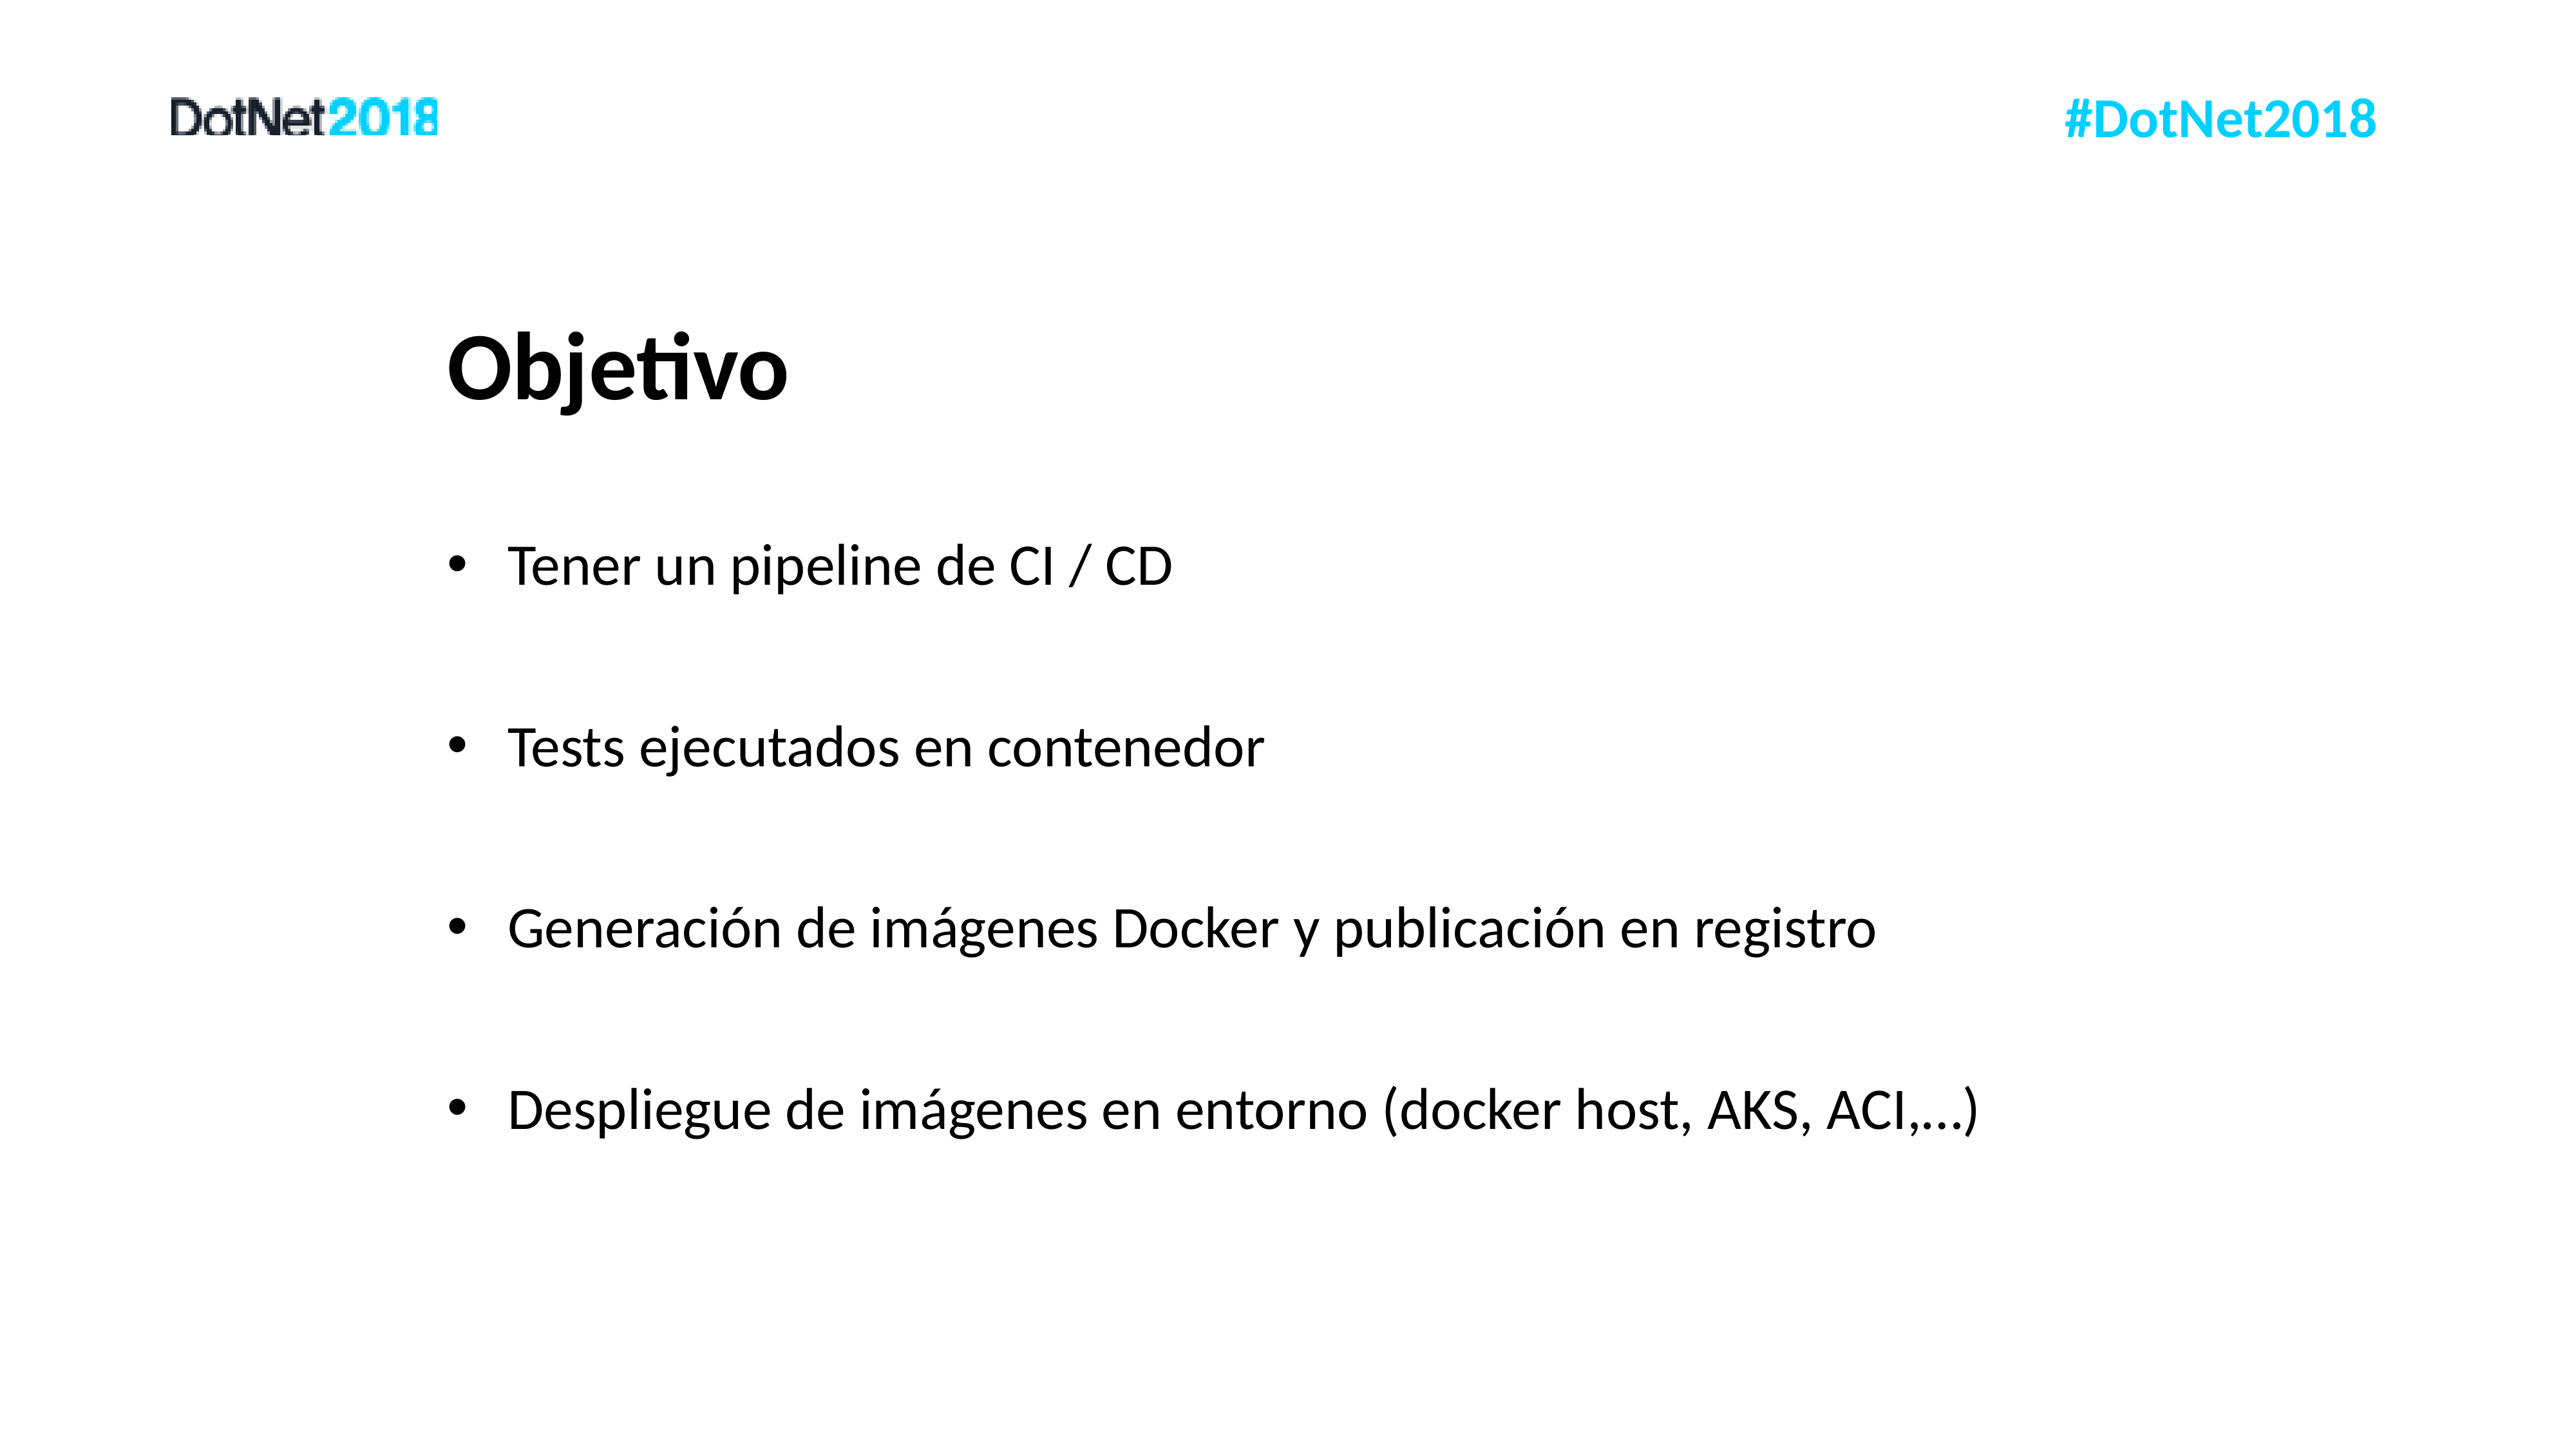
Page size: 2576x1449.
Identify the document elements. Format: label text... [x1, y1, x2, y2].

list Tener un pipeline de CI / CD Tests ejecutados en contenedor Generación de imágenes Docker y publicación en registro Despliegue de imágenes en entorno (docker host, AKS, ACI,…) [437, 529, 2399, 1305]
title Objetivo [437, 228, 2399, 509]
